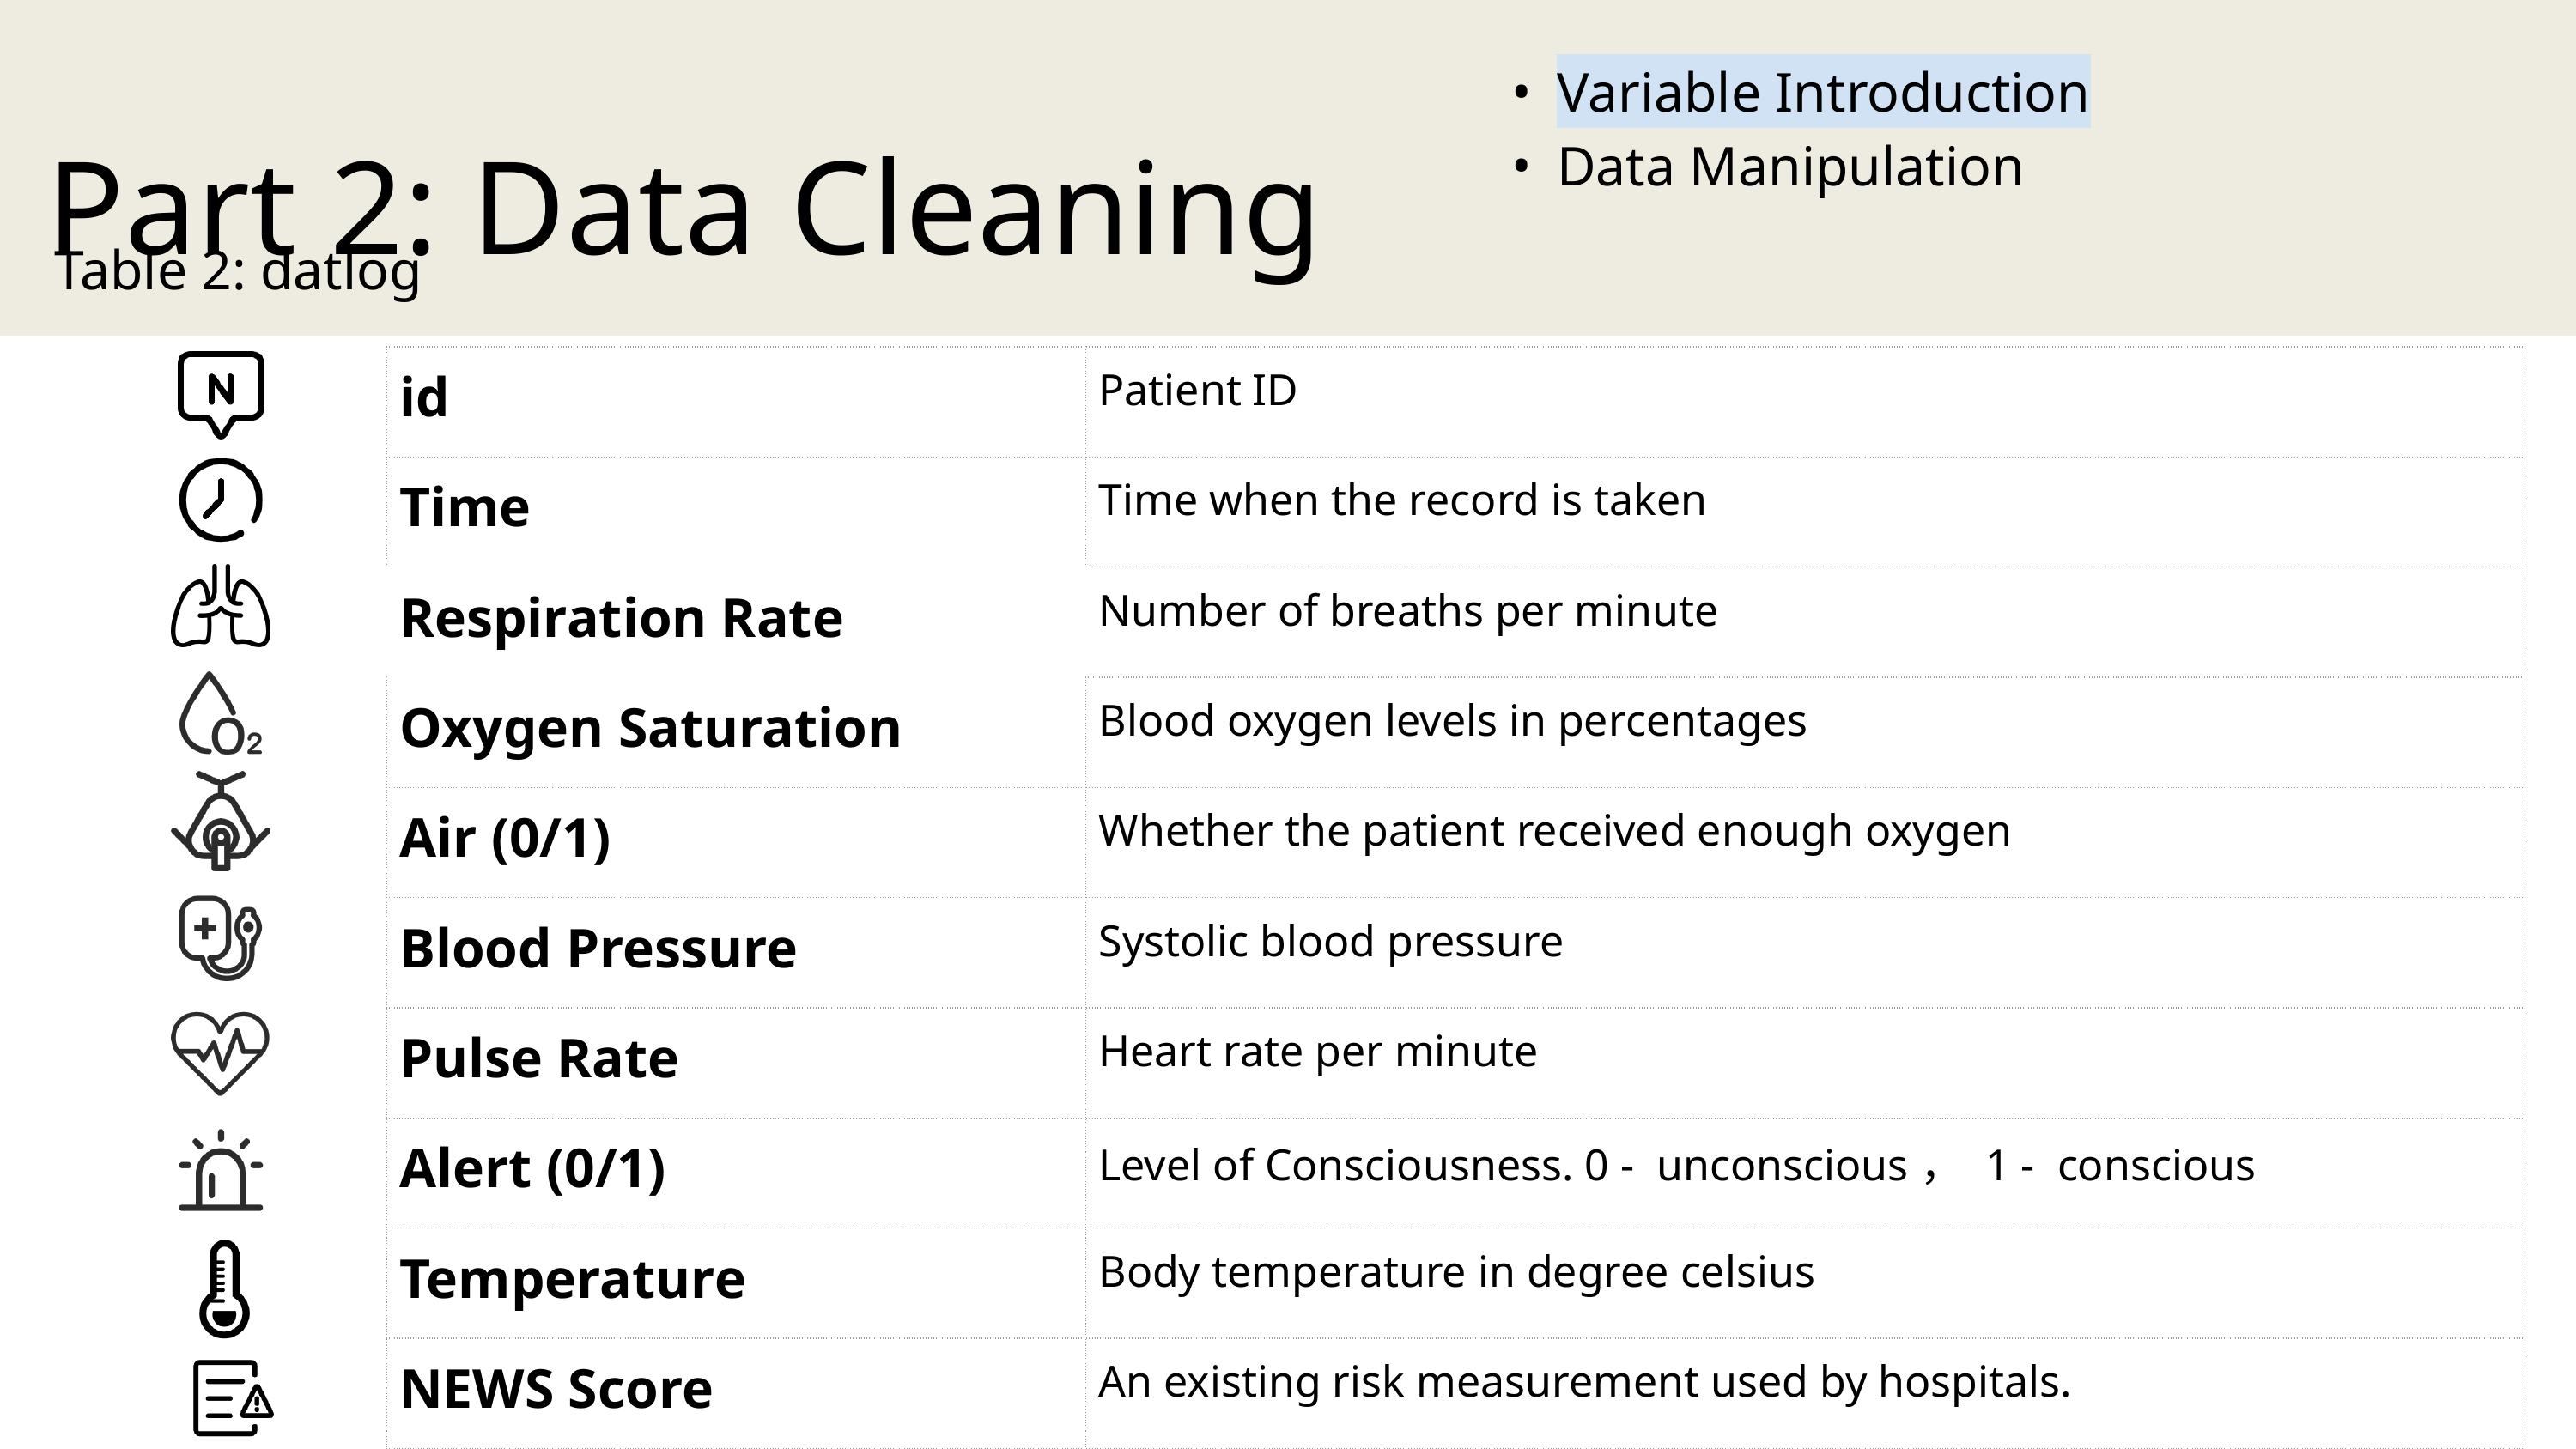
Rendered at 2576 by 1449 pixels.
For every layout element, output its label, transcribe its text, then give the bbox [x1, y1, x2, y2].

picture [170, 1121, 271, 1222]
table_cell Whether the patient received enough oxygen [1086, 787, 2524, 898]
table_cell Body temperature in degree celsius [1086, 1228, 2524, 1338]
table_cell Temperature [386, 1228, 1086, 1338]
picture [170, 771, 271, 871]
table_cell Alert (0/1) [386, 1118, 1086, 1228]
table_cell Blood Pressure [386, 898, 1086, 1008]
picture [170, 564, 271, 647]
table_cell NEWS Score [386, 1338, 1086, 1448]
table_cell An existing risk measurement used by hospitals. [1086, 1338, 2524, 1448]
table_cell Level of Consciousness. 0 - unconscious， 1 - conscious [1086, 1118, 2524, 1228]
picture [179, 671, 263, 755]
picture [170, 888, 271, 989]
table_header Patient ID [1086, 347, 2524, 457]
picture [170, 1005, 271, 1105]
table_cell Air (0/1) [386, 787, 1086, 898]
text_box Part 2: Data Cleaning [46, 48, 1466, 281]
table_cell Number of breaths per minute [1086, 567, 2524, 677]
text_box Table 2: datlog [54, 226, 1234, 391]
picture [170, 1239, 296, 1449]
table_cell Time when the record is taken [1086, 457, 2524, 567]
table_cell Respiration Rate [386, 567, 1086, 677]
table_cell Systolic blood pressure [1086, 898, 2524, 1008]
picture [170, 449, 271, 550]
table_cell Pulse Rate [386, 1008, 1086, 1118]
table_cell Heart rate per minute [1086, 1008, 2524, 1118]
table_cell Time [386, 457, 1086, 567]
picture [170, 344, 271, 446]
table_header id [386, 347, 1086, 457]
text_box Variable Introduction Data Manipulation [1466, 48, 2576, 287]
text_box [0, 0, 2576, 336]
table_cell Oxygen Saturation [386, 677, 1086, 787]
table_cell Blood oxygen levels in percentages [1086, 677, 2524, 787]
